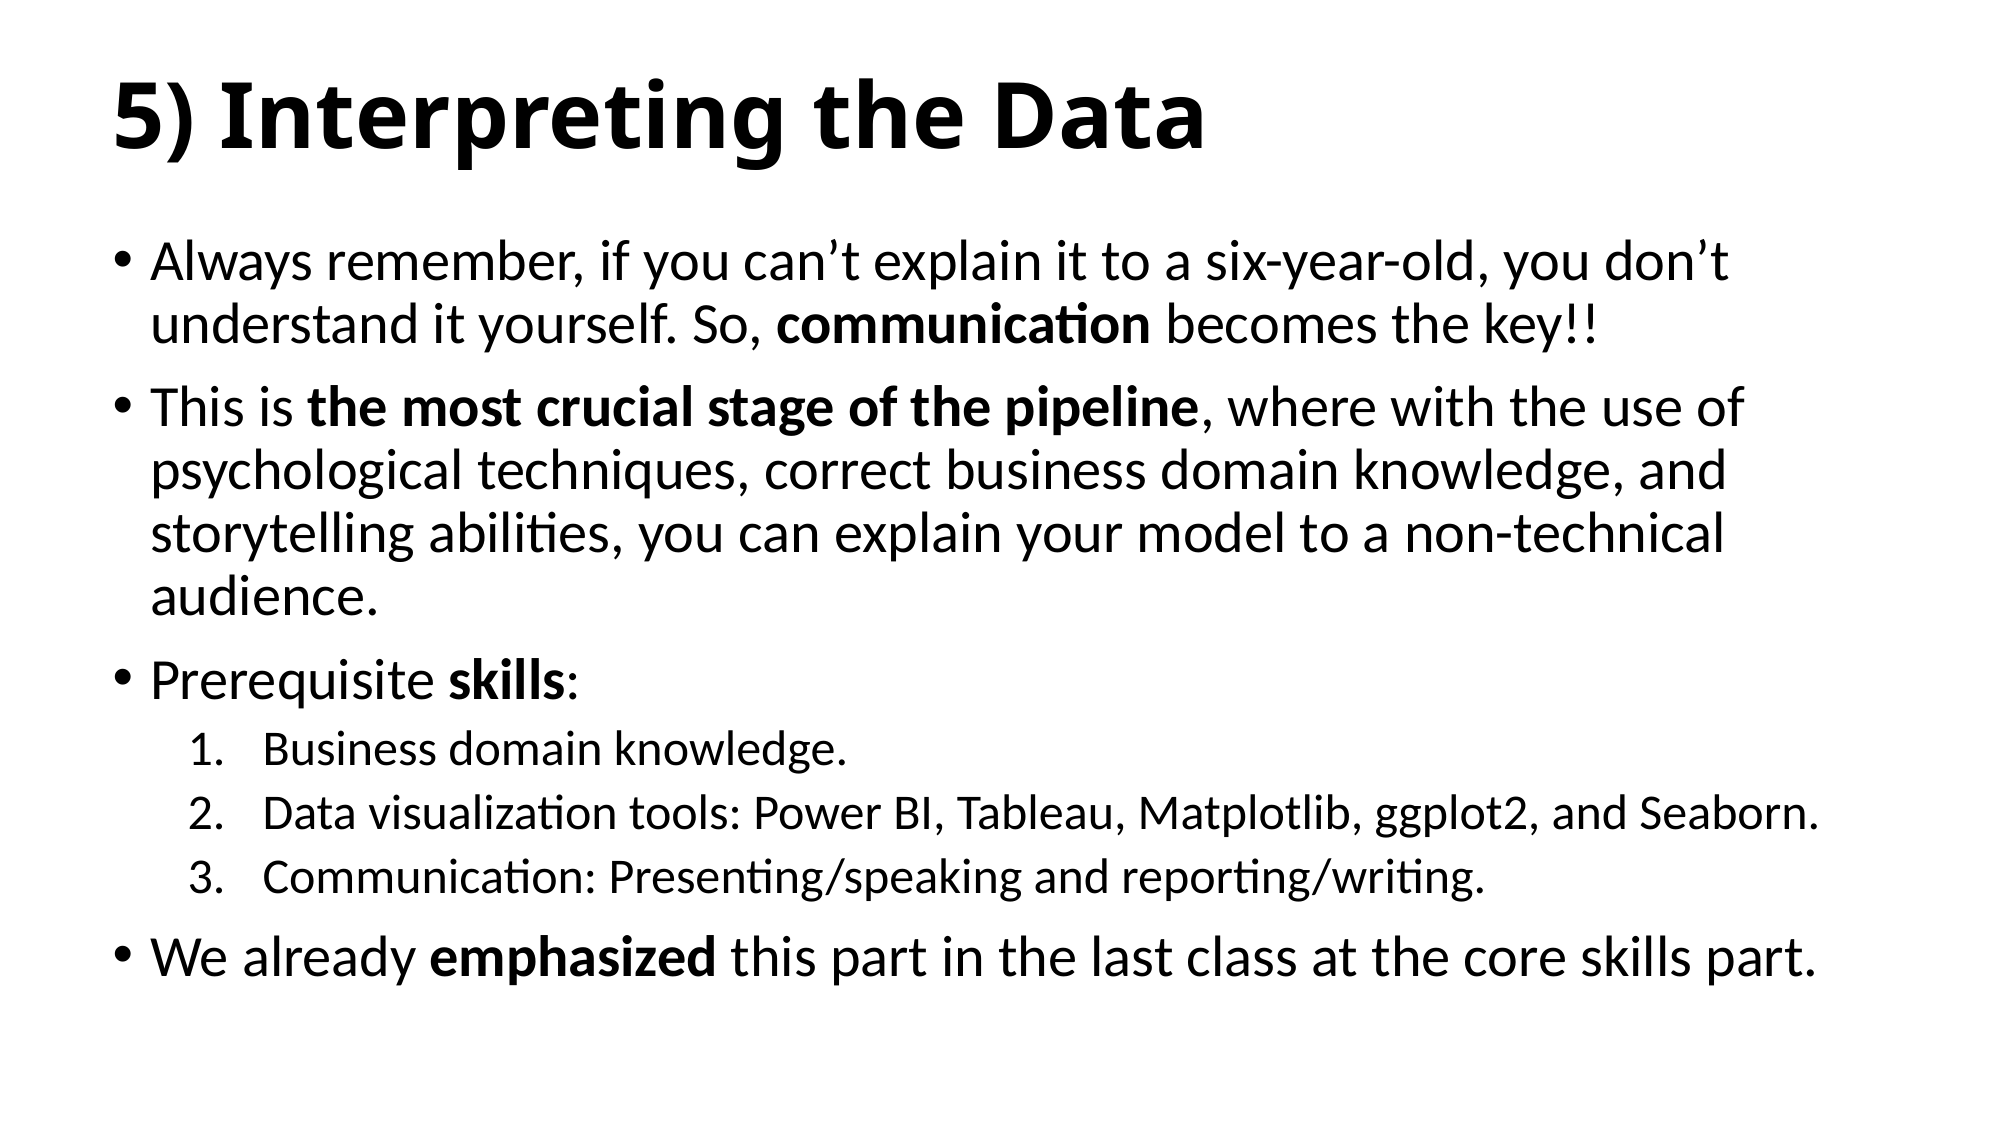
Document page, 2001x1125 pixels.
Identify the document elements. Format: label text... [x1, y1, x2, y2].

list Always remember, if you can’t explain it to a six-year-old, you don’t understand it yourself. So, communication becomes the key!! This is the most crucial stage of the pipeline, where with the use of psychological techniques, correct business domain knowledge, and storytelling abilities, you can explain your model to a non-technical audience. Prerequisite skills: Business domain knowledge. Data visualization tools: Power BI, Tableau, Matplotlib, ggplot2, and Seaborn. Communication: Presenting/speaking and reporting/writing. We already emphasized this part in the last class at the core skills part. [97, 222, 1896, 1066]
title 5) Interpreting the Data [97, 59, 1823, 178]
